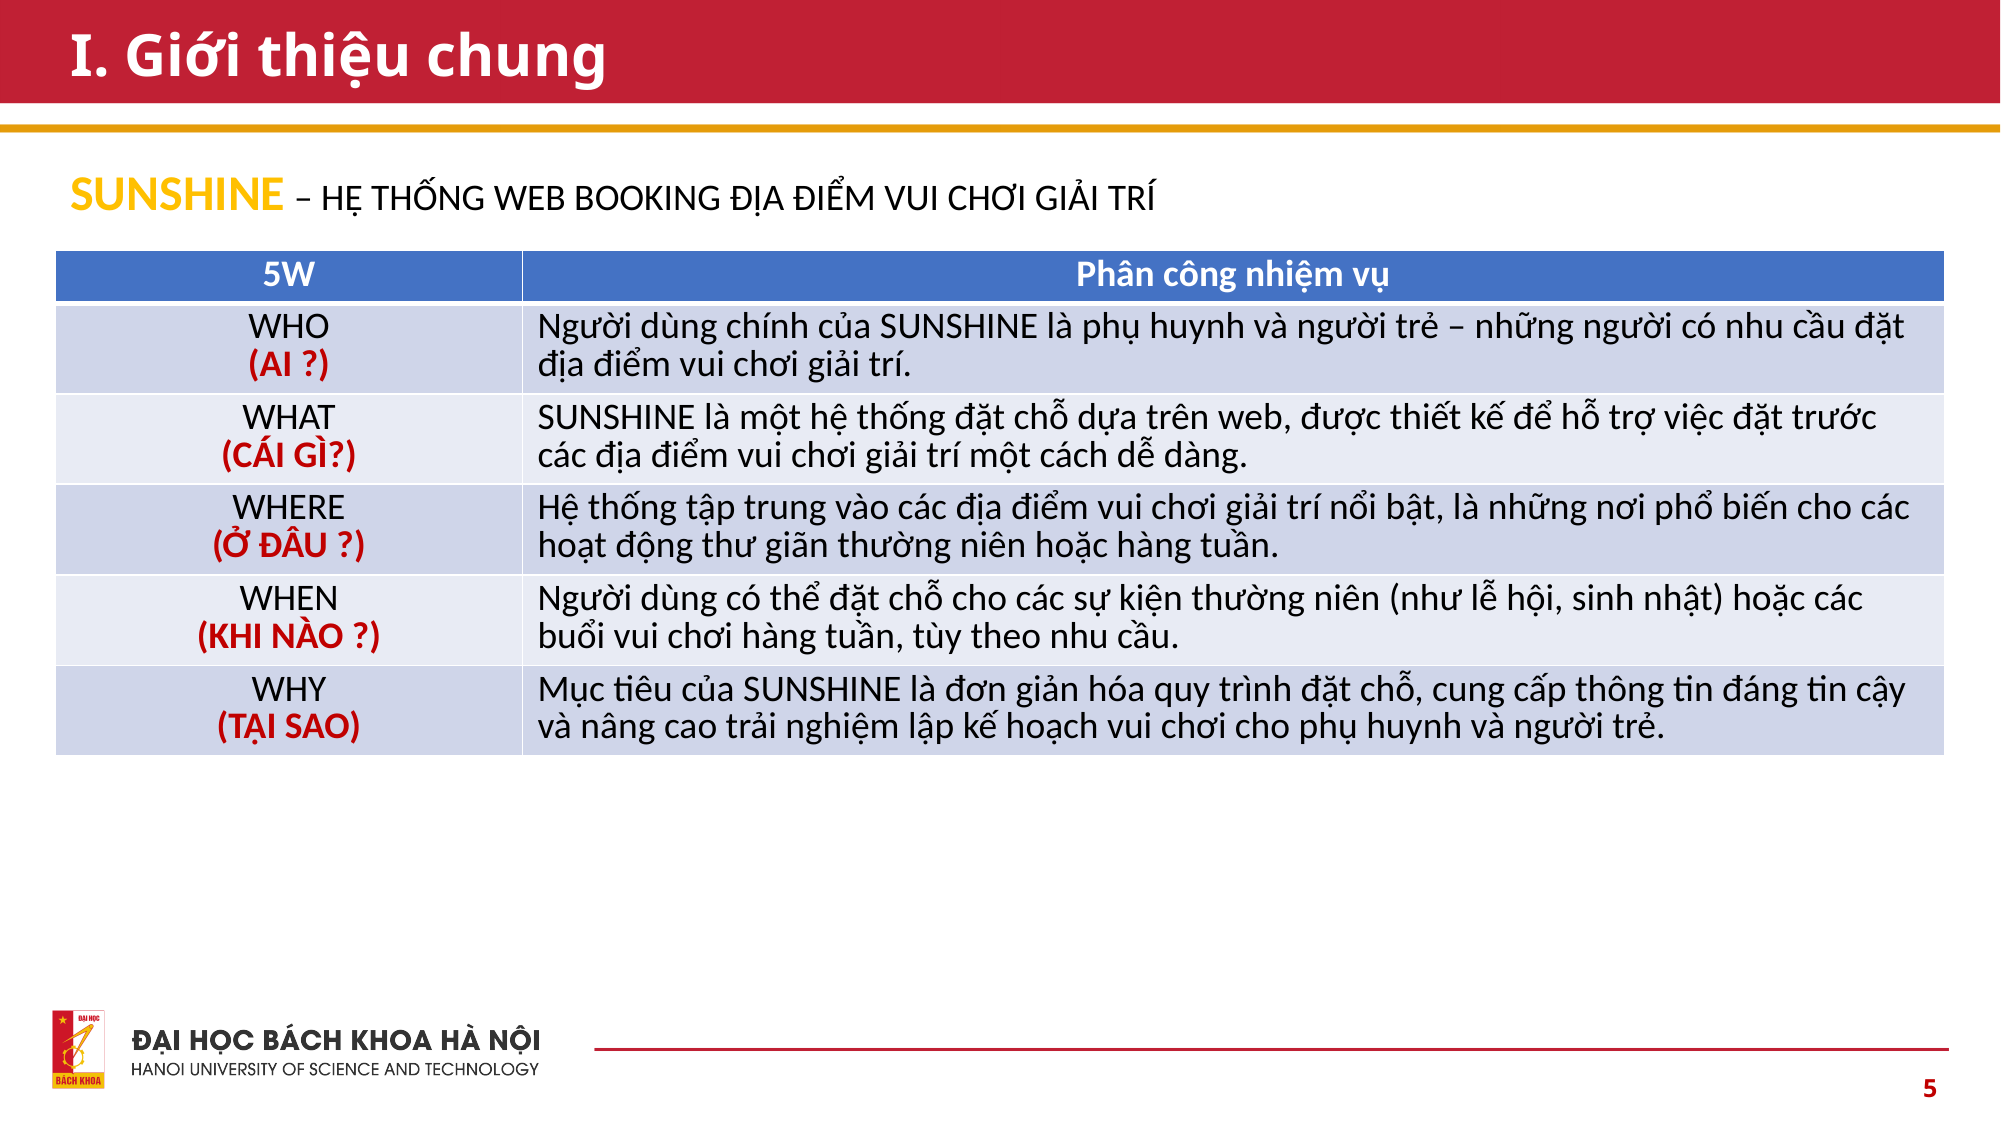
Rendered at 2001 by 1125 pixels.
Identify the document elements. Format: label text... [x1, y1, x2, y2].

table_cell WHERE (Ở ĐÂU ?) [56, 485, 522, 574]
table_cell WHAT (CÁI GÌ?) [56, 395, 522, 483]
table_header Phân công nhiệm vụ [523, 251, 1944, 301]
table_cell Hệ thống tập trung vào các địa điểm vui chơi giải trí nổi bật, là những nơi phổ biến cho các hoạt động thư giãn thường niên hoặc hàng tuần. [523, 485, 1944, 574]
table_header 5W [56, 251, 522, 301]
table_cell WHO (AI ?) [56, 306, 522, 393]
table_cell Người dùng có thể đặt chỗ cho các sự kiện thường niên (như lễ hội, sinh nhật) hoặc các buổi vui chơi hàng tuần, tùy theo nhu cầu. [523, 576, 1944, 665]
table_cell Người dùng chính của SUNSHINE là phụ huynh và người trẻ – những người có nhu cầu đặt địa điểm vui chơi giải trí. [523, 306, 1944, 393]
table_cell WHEN (KHI NÀO ?) [56, 576, 522, 665]
table_cell Mục tiêu của SUNSHINE là đơn giản hóa quy trình đặt chỗ, cung cấp thông tin đáng tin cậy và nâng cao trải nghiệm lập kế hoạch vui chơi cho phụ huynh và người trẻ. [523, 666, 1944, 755]
table_cell SUNSHINE là một hệ thống đặt chỗ dựa trên web, được thiết kế để hỗ trợ việc đặt trước các địa điểm vui chơi giải trí một cách dễ dàng. [523, 395, 1944, 483]
slide_number 5 [1502, 1065, 1953, 1125]
table_cell WHY (TẠI SAO) [56, 666, 522, 755]
text_box SUNSHINE – HỆ THỐNG WEB BOOKING ĐỊA ĐIỂM VUI CHƠI GIẢI TRÍ [55, 153, 1183, 228]
picture [0, 0, 2001, 1125]
title I. Giới thiệu chung [55, 18, 1945, 90]
